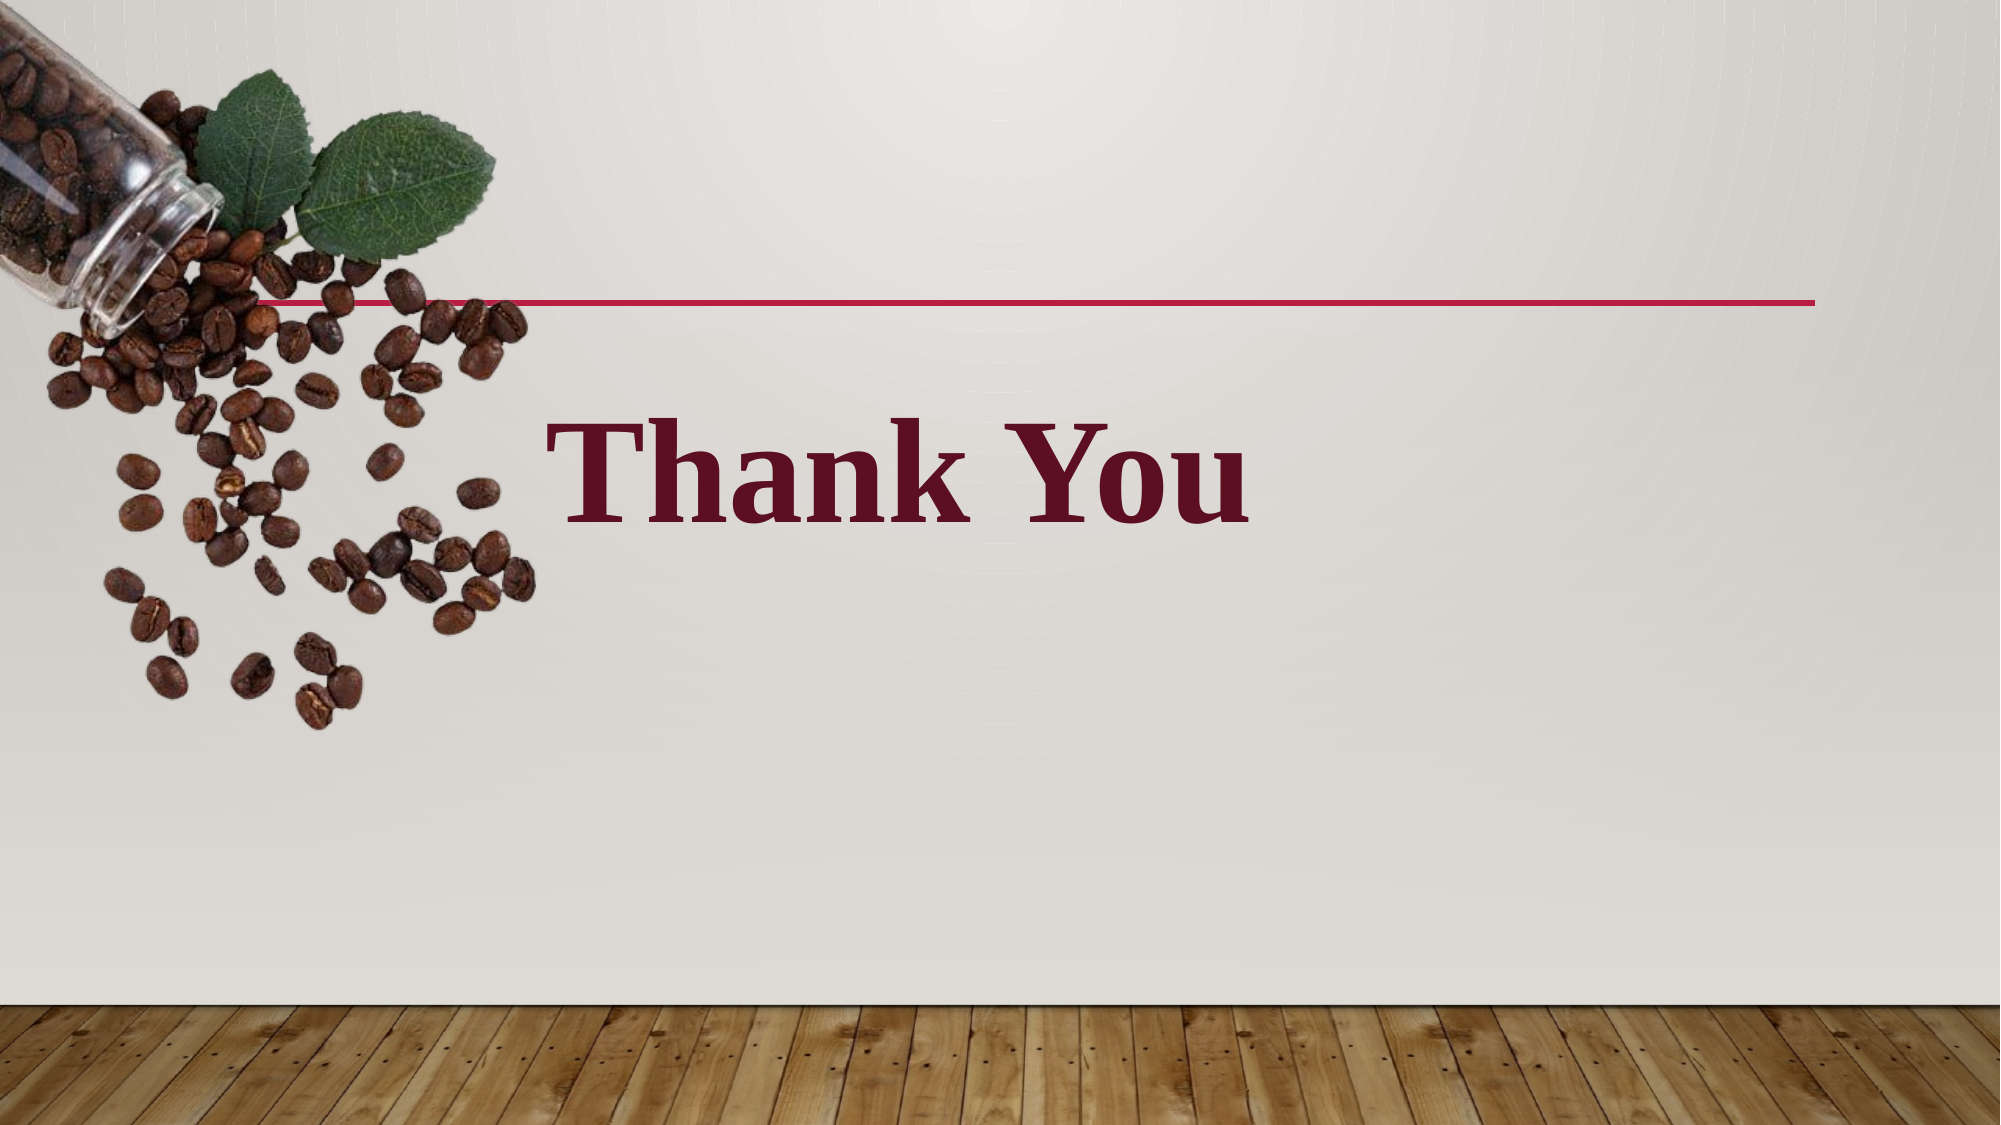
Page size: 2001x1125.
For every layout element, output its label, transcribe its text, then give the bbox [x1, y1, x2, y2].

picture [0, 1005, 2000, 1125]
text_box Thank You [563, 365, 1325, 561]
picture [0, 0, 563, 748]
